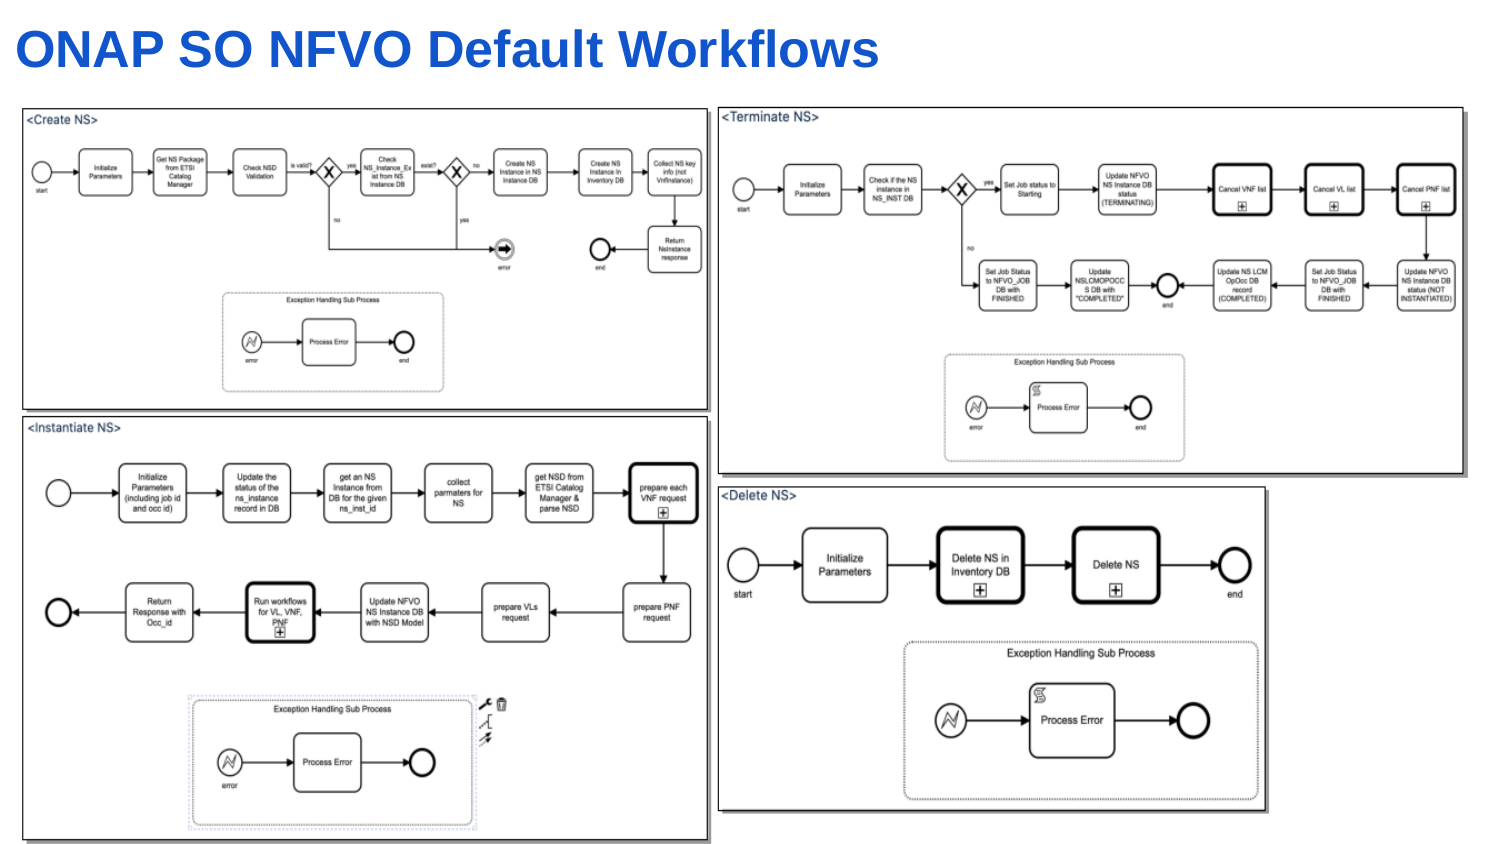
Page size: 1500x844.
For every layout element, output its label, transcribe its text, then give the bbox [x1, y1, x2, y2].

text_box ONAP SO NFVO Default Workflows [0, 0, 1279, 93]
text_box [14, 105, 1500, 844]
